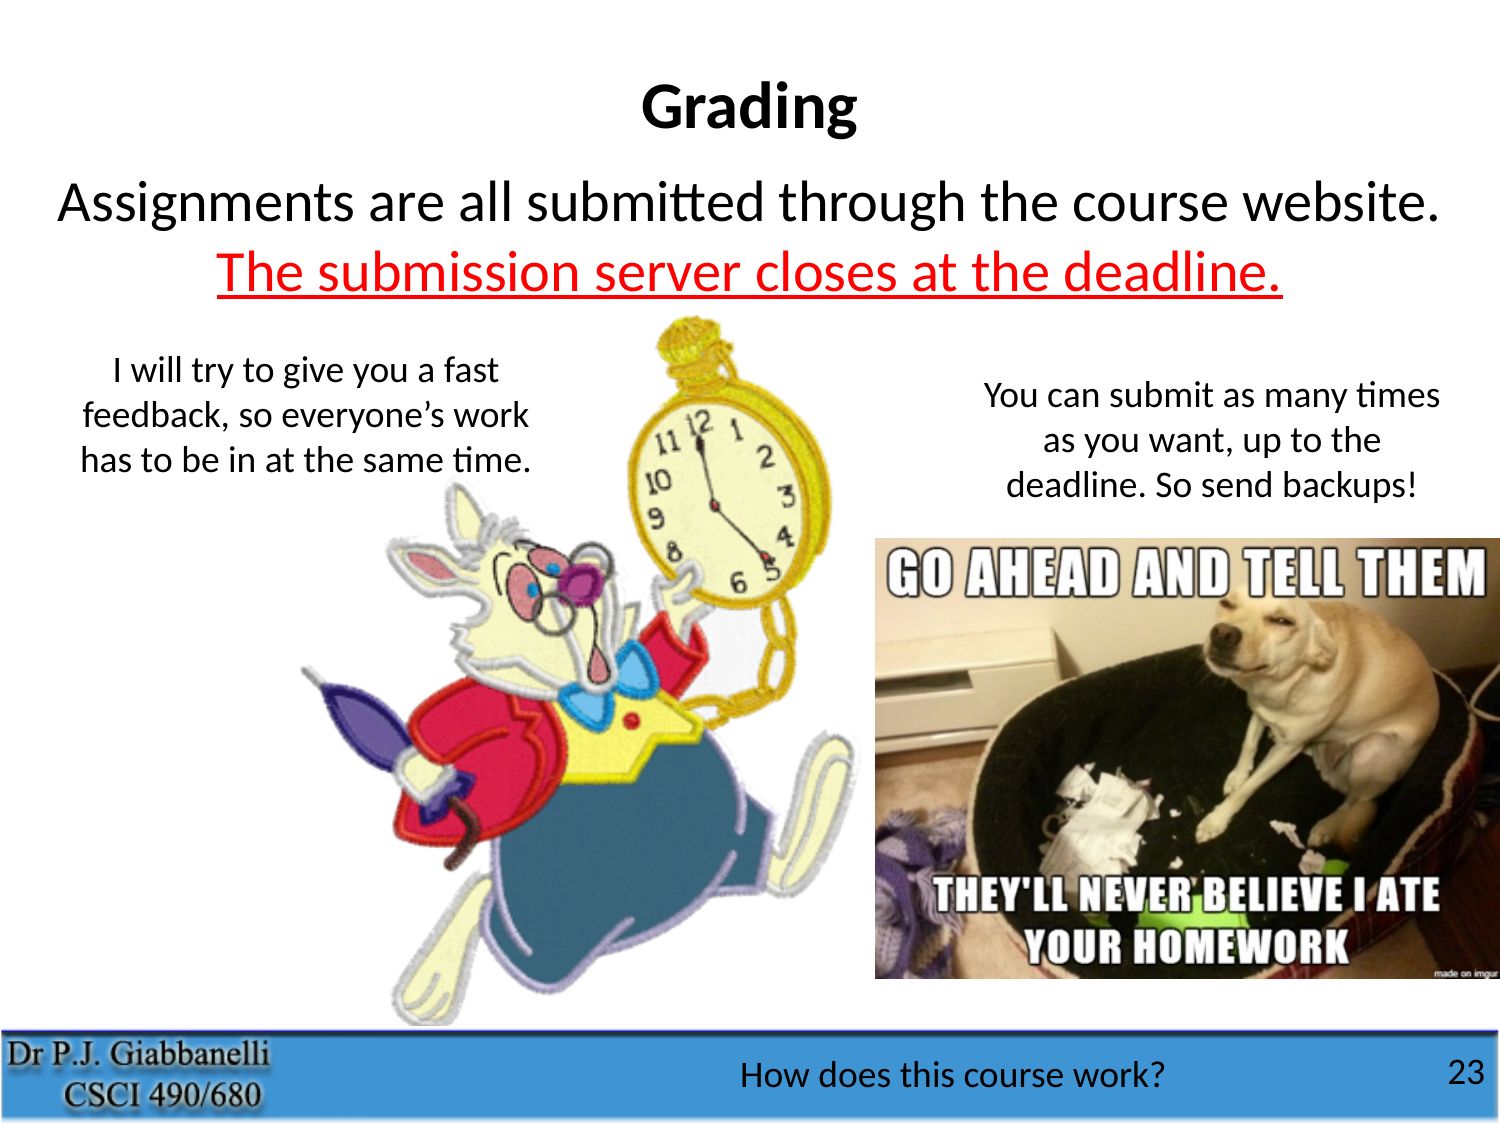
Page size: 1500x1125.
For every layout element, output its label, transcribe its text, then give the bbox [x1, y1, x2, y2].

text_box Grading [0, 54, 1500, 150]
picture [0, 312, 1500, 1125]
text_box Assignments are all submitted through the course website. The submission server closes at the deadline. [0, 155, 1500, 311]
text_box I will try to give you a fast feedback, so everyone’s work has to be in at the same time. [37, 337, 207, 488]
text_box You can submit as many times as you want, up to the deadline. So send backups! [962, 362, 1463, 513]
